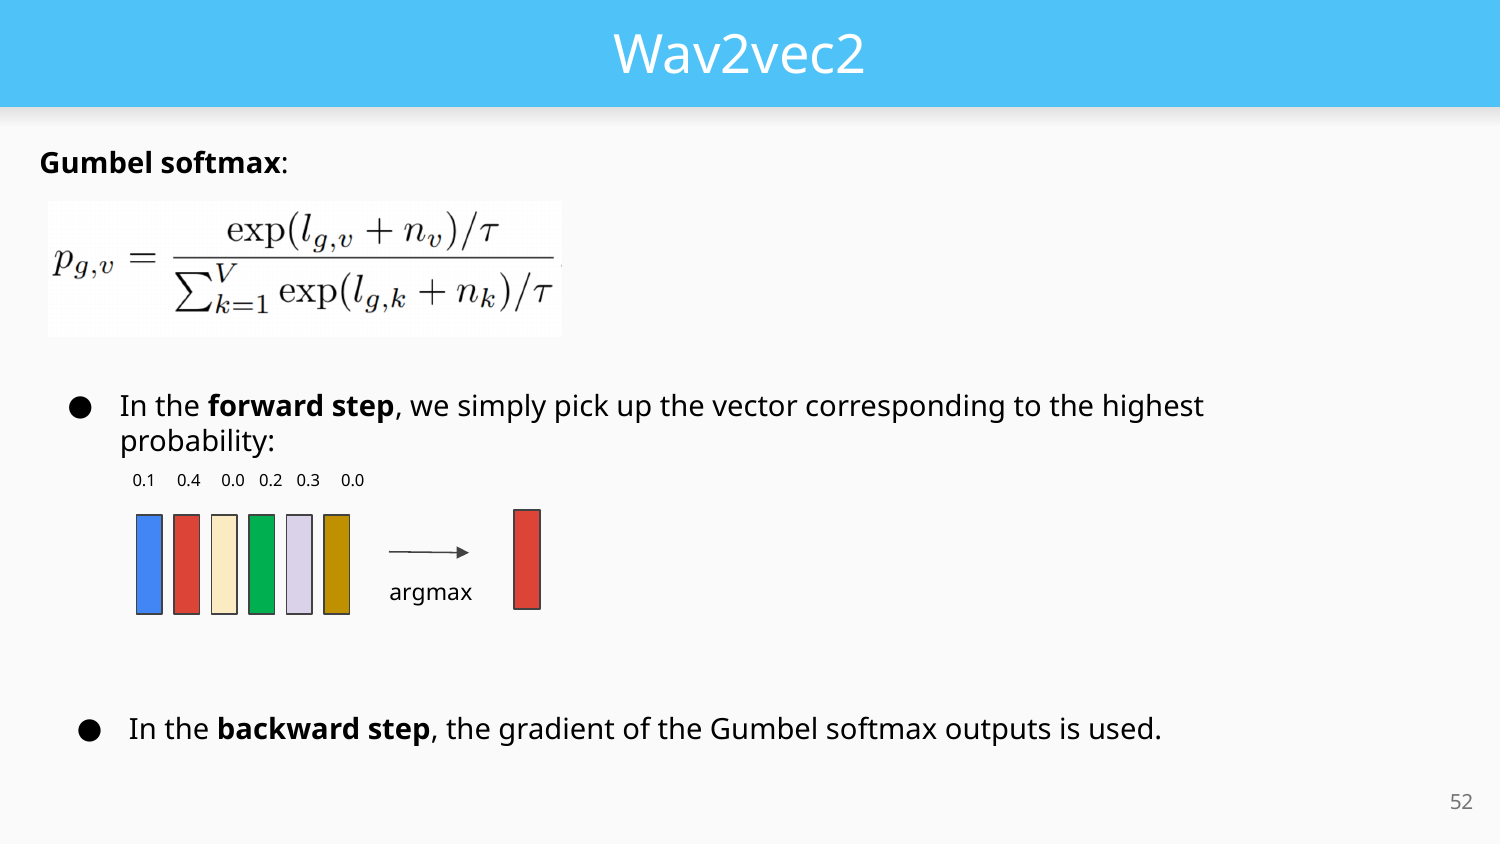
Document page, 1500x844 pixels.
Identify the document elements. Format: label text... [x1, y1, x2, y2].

text_box [101, 557, 1086, 624]
text_box In the forward step, we simply pick up the vector corresponding to the highest probability: [29, 372, 1374, 472]
text_box 0.1 [117, 459, 162, 500]
text_box 0.0 [325, 459, 383, 500]
text_box [136, 515, 163, 557]
title Wav2vec2 [16, 2, 1464, 102]
text_box [248, 515, 275, 557]
text_box [211, 515, 238, 557]
text_box [286, 515, 313, 557]
picture [48, 201, 562, 337]
text_box 0.4 [162, 459, 206, 500]
text_box 0.3 [281, 459, 325, 500]
text_box Gumbel softmax: [24, 129, 517, 195]
slide_number ‹#› [1398, 770, 1489, 835]
text_box In the backward step, the gradient of the Gumbel softmax outputs is used. [38, 695, 1357, 761]
text_box 0.2 [244, 459, 281, 500]
text_box [323, 515, 350, 557]
text_box [514, 510, 540, 557]
text_box 0.0 [206, 459, 244, 500]
text_box [173, 515, 200, 557]
